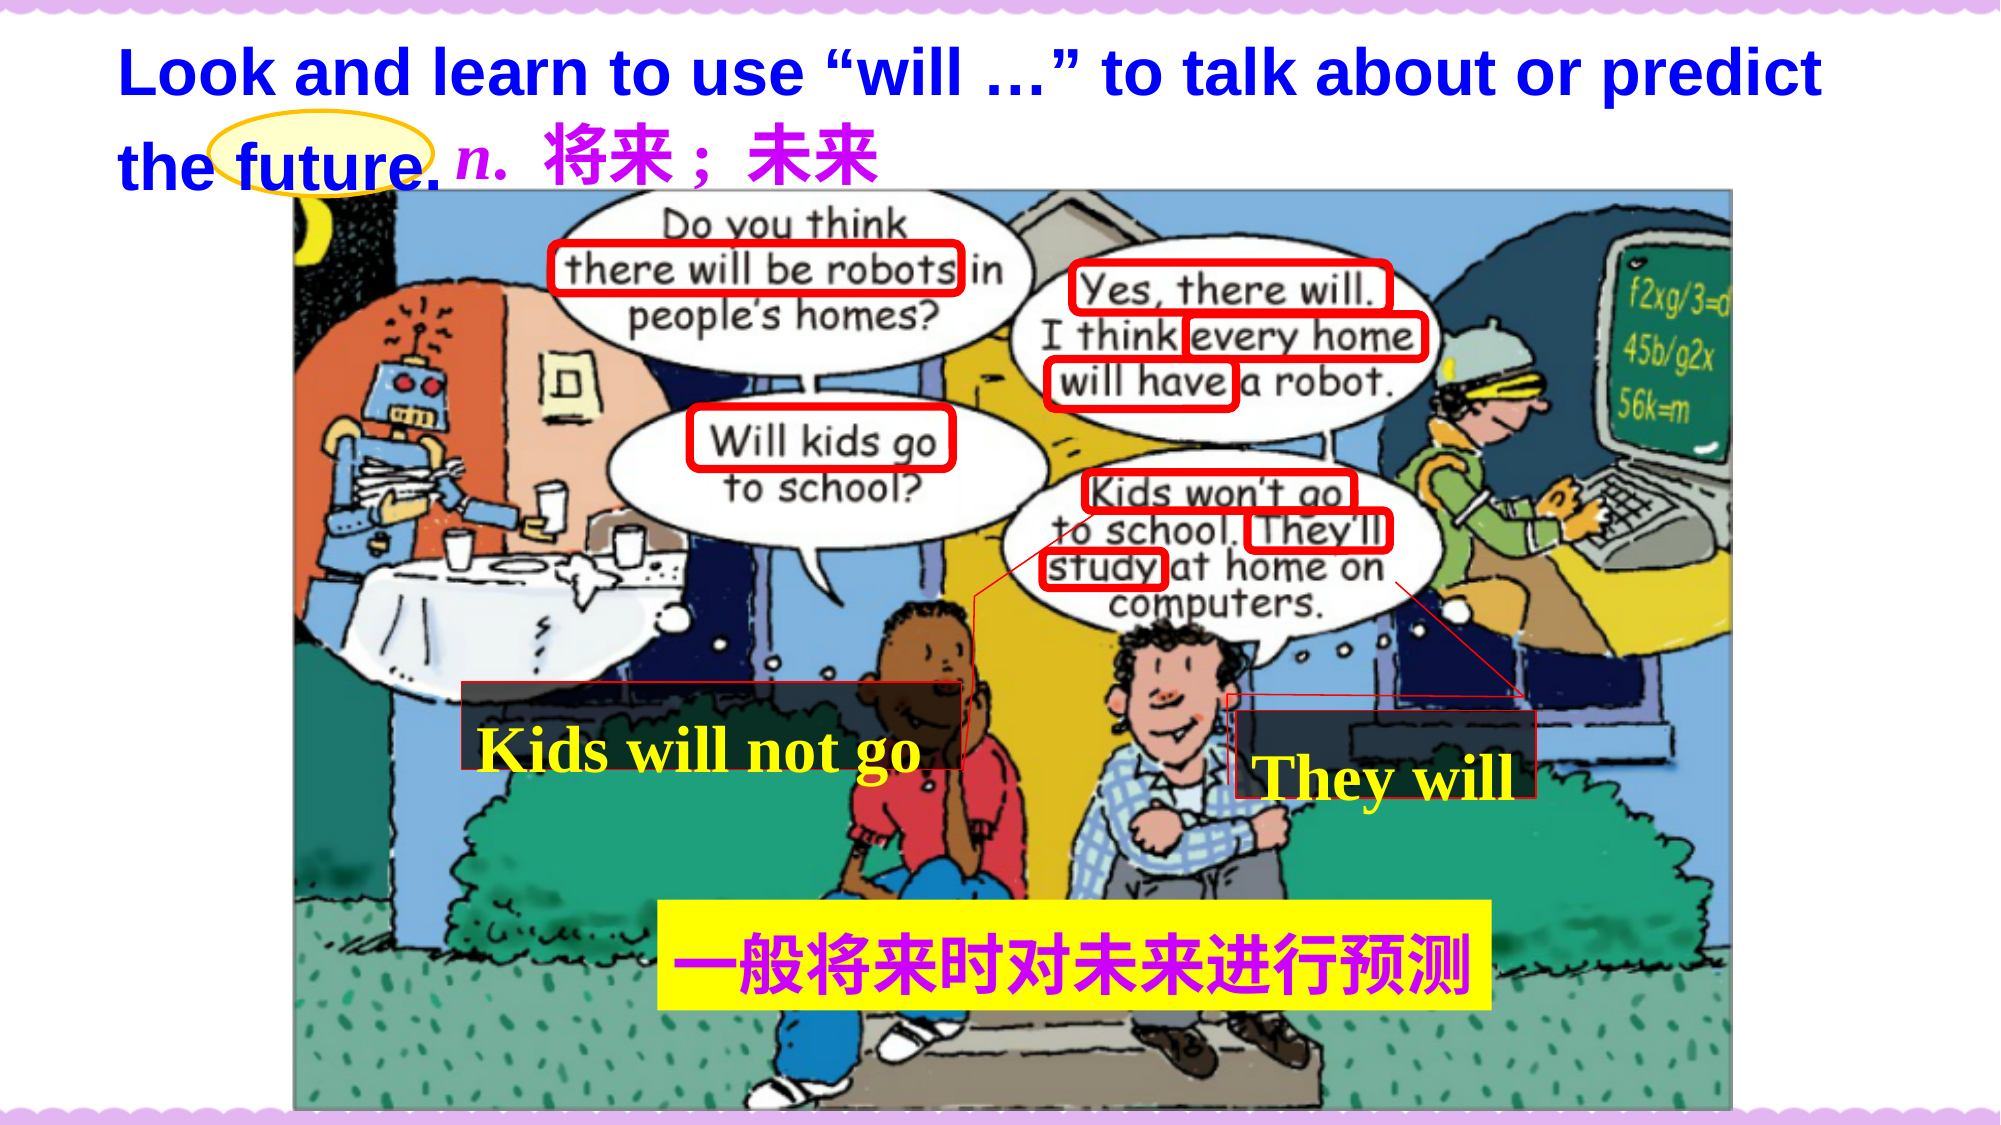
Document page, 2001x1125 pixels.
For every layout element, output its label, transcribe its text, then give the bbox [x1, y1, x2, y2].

text_box Look and learn to use “will …” to talk about or predict the future. [102, 5, 1851, 212]
text_box n. 将来; 未来 [440, 89, 912, 187]
picture [0, 0, 2001, 1125]
